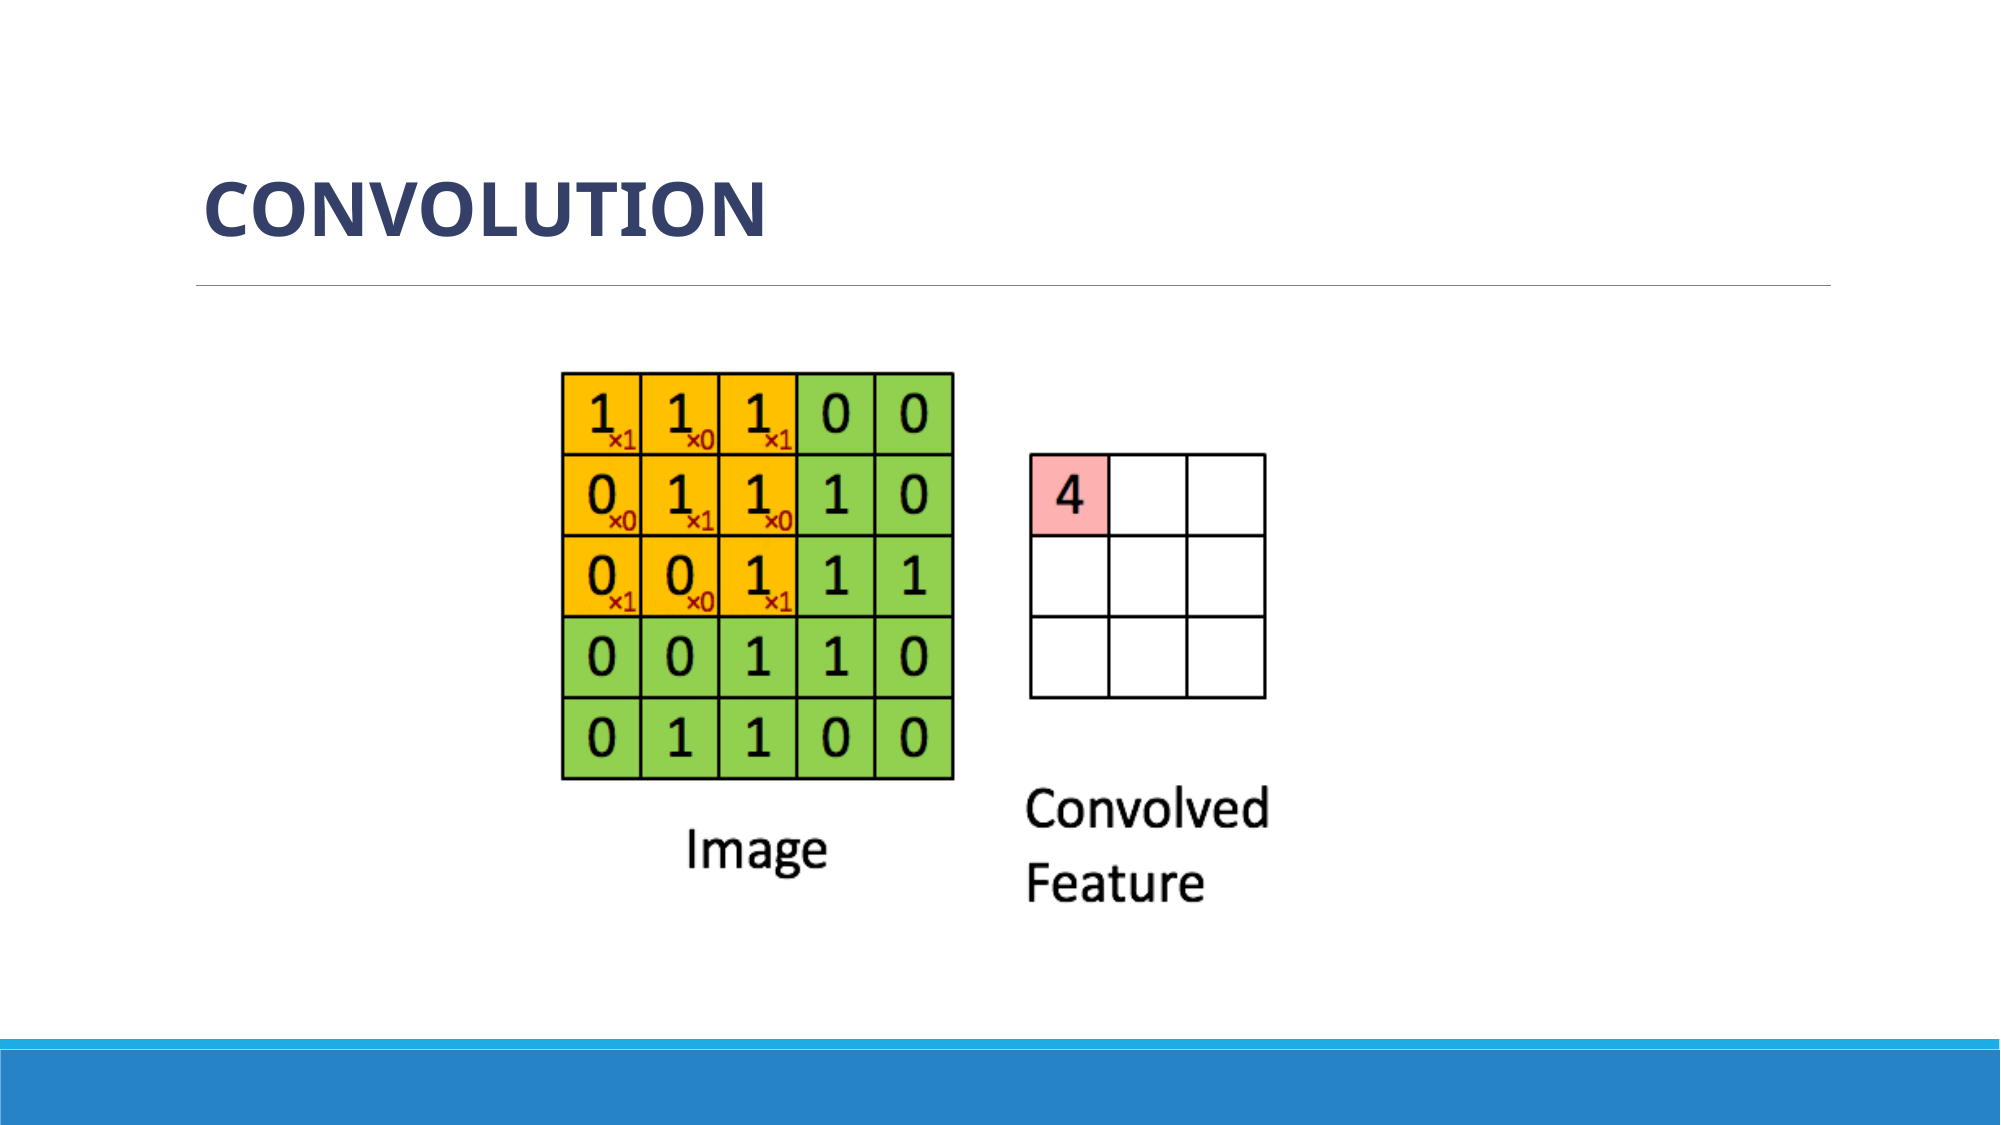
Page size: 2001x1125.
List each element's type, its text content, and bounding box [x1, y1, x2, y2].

title CONVOLUTION [187, 111, 1838, 350]
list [485, 293, 1340, 942]
